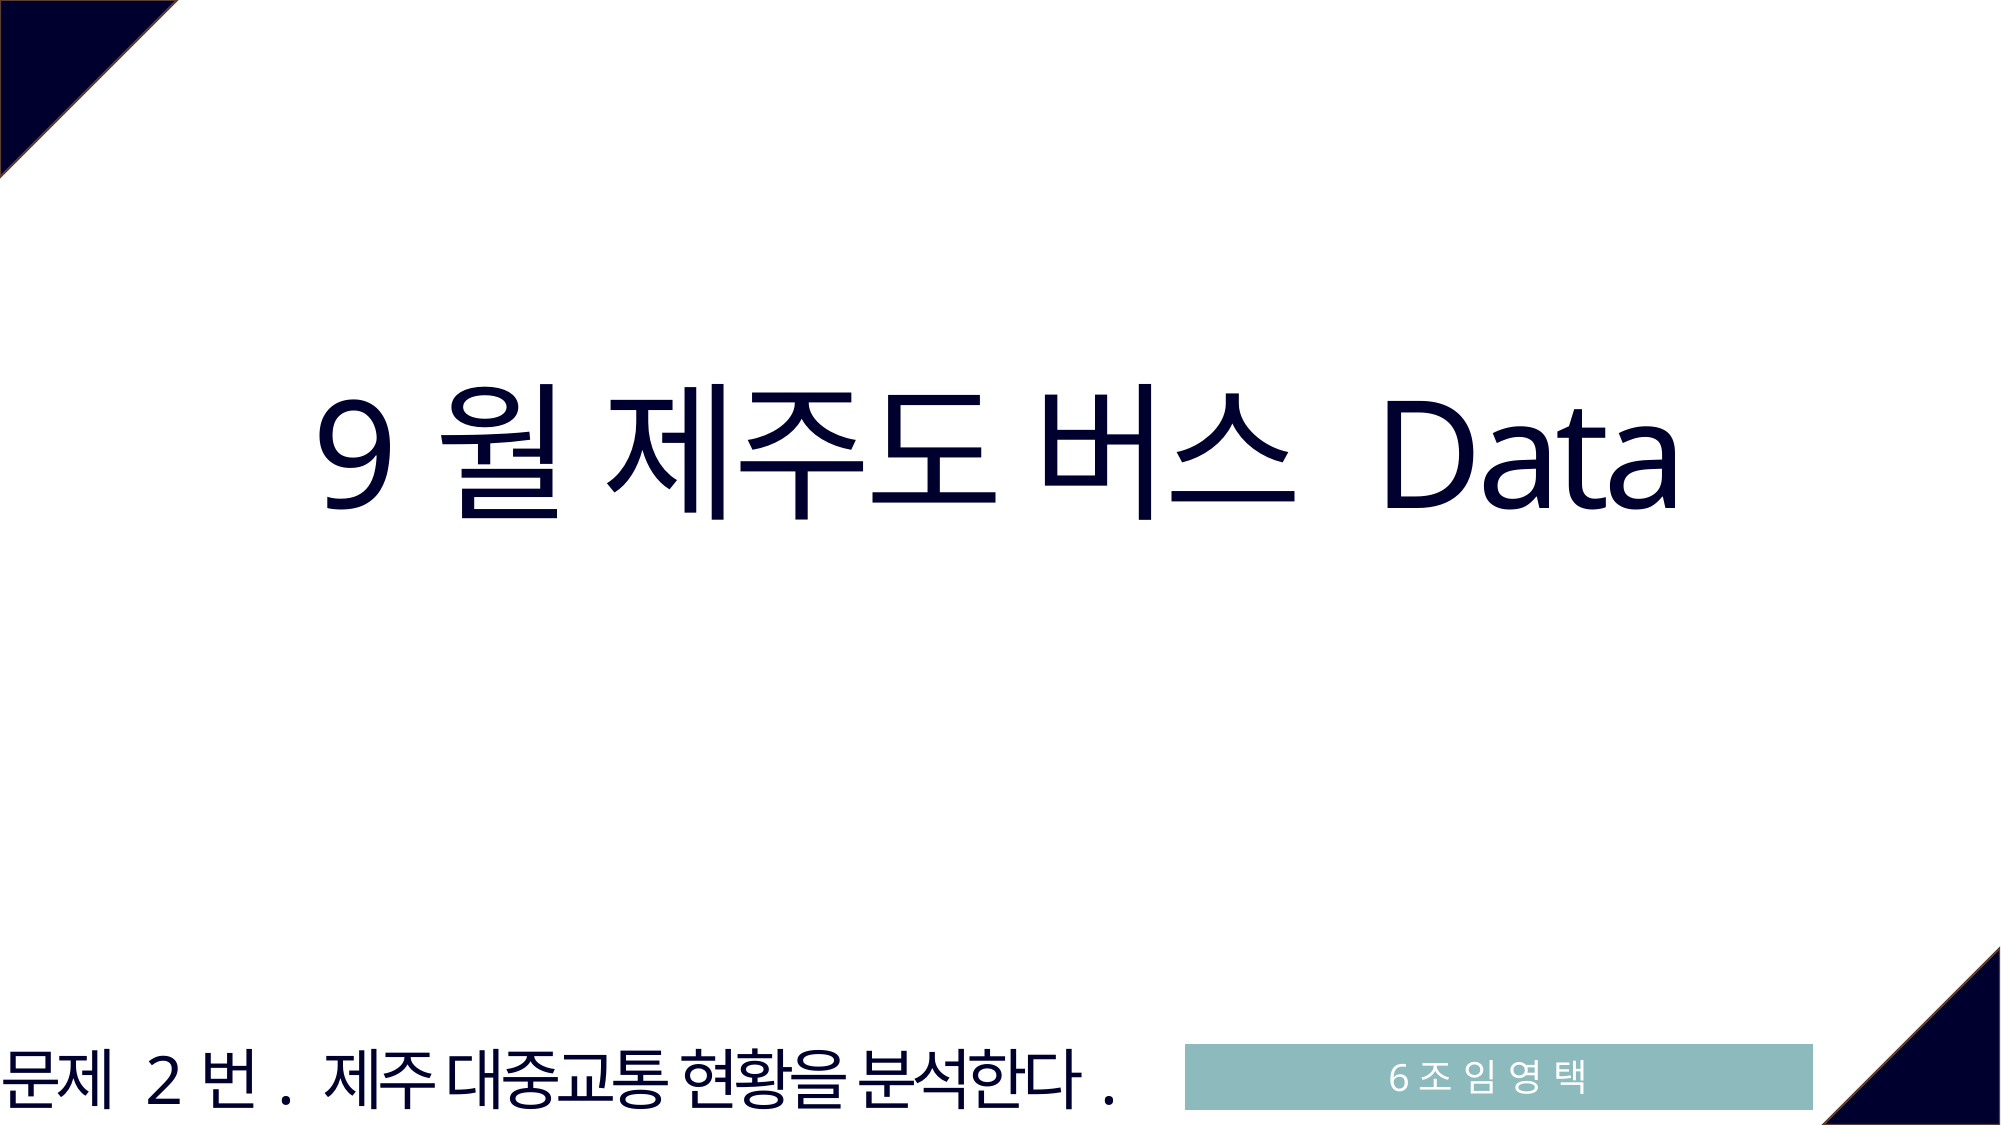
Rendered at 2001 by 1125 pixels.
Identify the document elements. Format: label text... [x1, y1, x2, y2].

text_box 6조 임 영 택 [1239, 1044, 1813, 1110]
text_box 문제 2번. 제주 대중교통 현황을 분석한다. [0, 1030, 1239, 1125]
text_box 9월 제주도 버스 Data [297, 351, 1703, 547]
